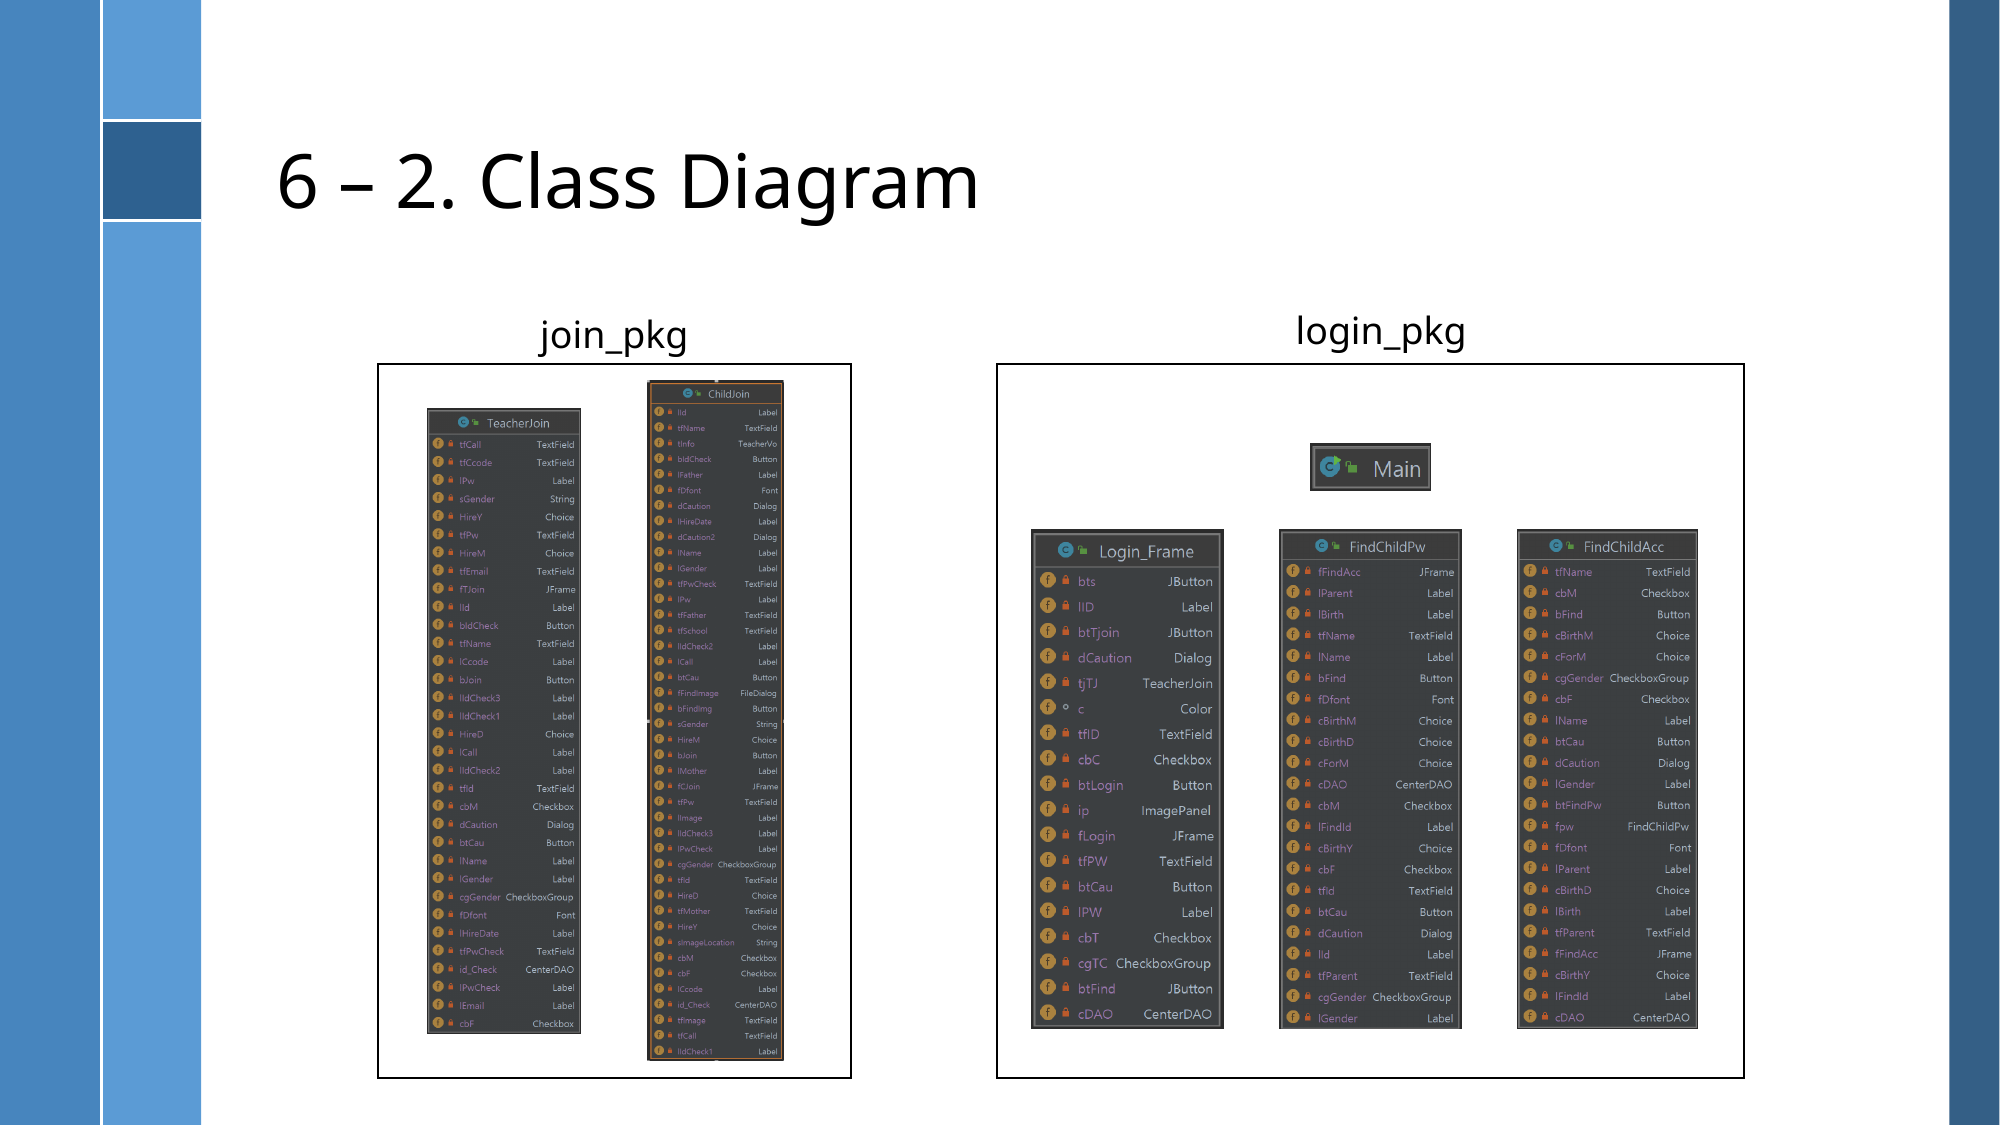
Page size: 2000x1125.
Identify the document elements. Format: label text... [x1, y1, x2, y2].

picture [1517, 529, 1698, 1029]
text_box login_pkg [1280, 299, 1482, 360]
picture [1278, 529, 1462, 1029]
title 6 – 2. Class Diagram [261, 29, 1867, 233]
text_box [378, 363, 851, 1078]
picture [1031, 529, 1224, 1029]
text_box [996, 363, 1745, 1079]
picture [1309, 443, 1431, 491]
text_box join_pkg [525, 303, 704, 363]
